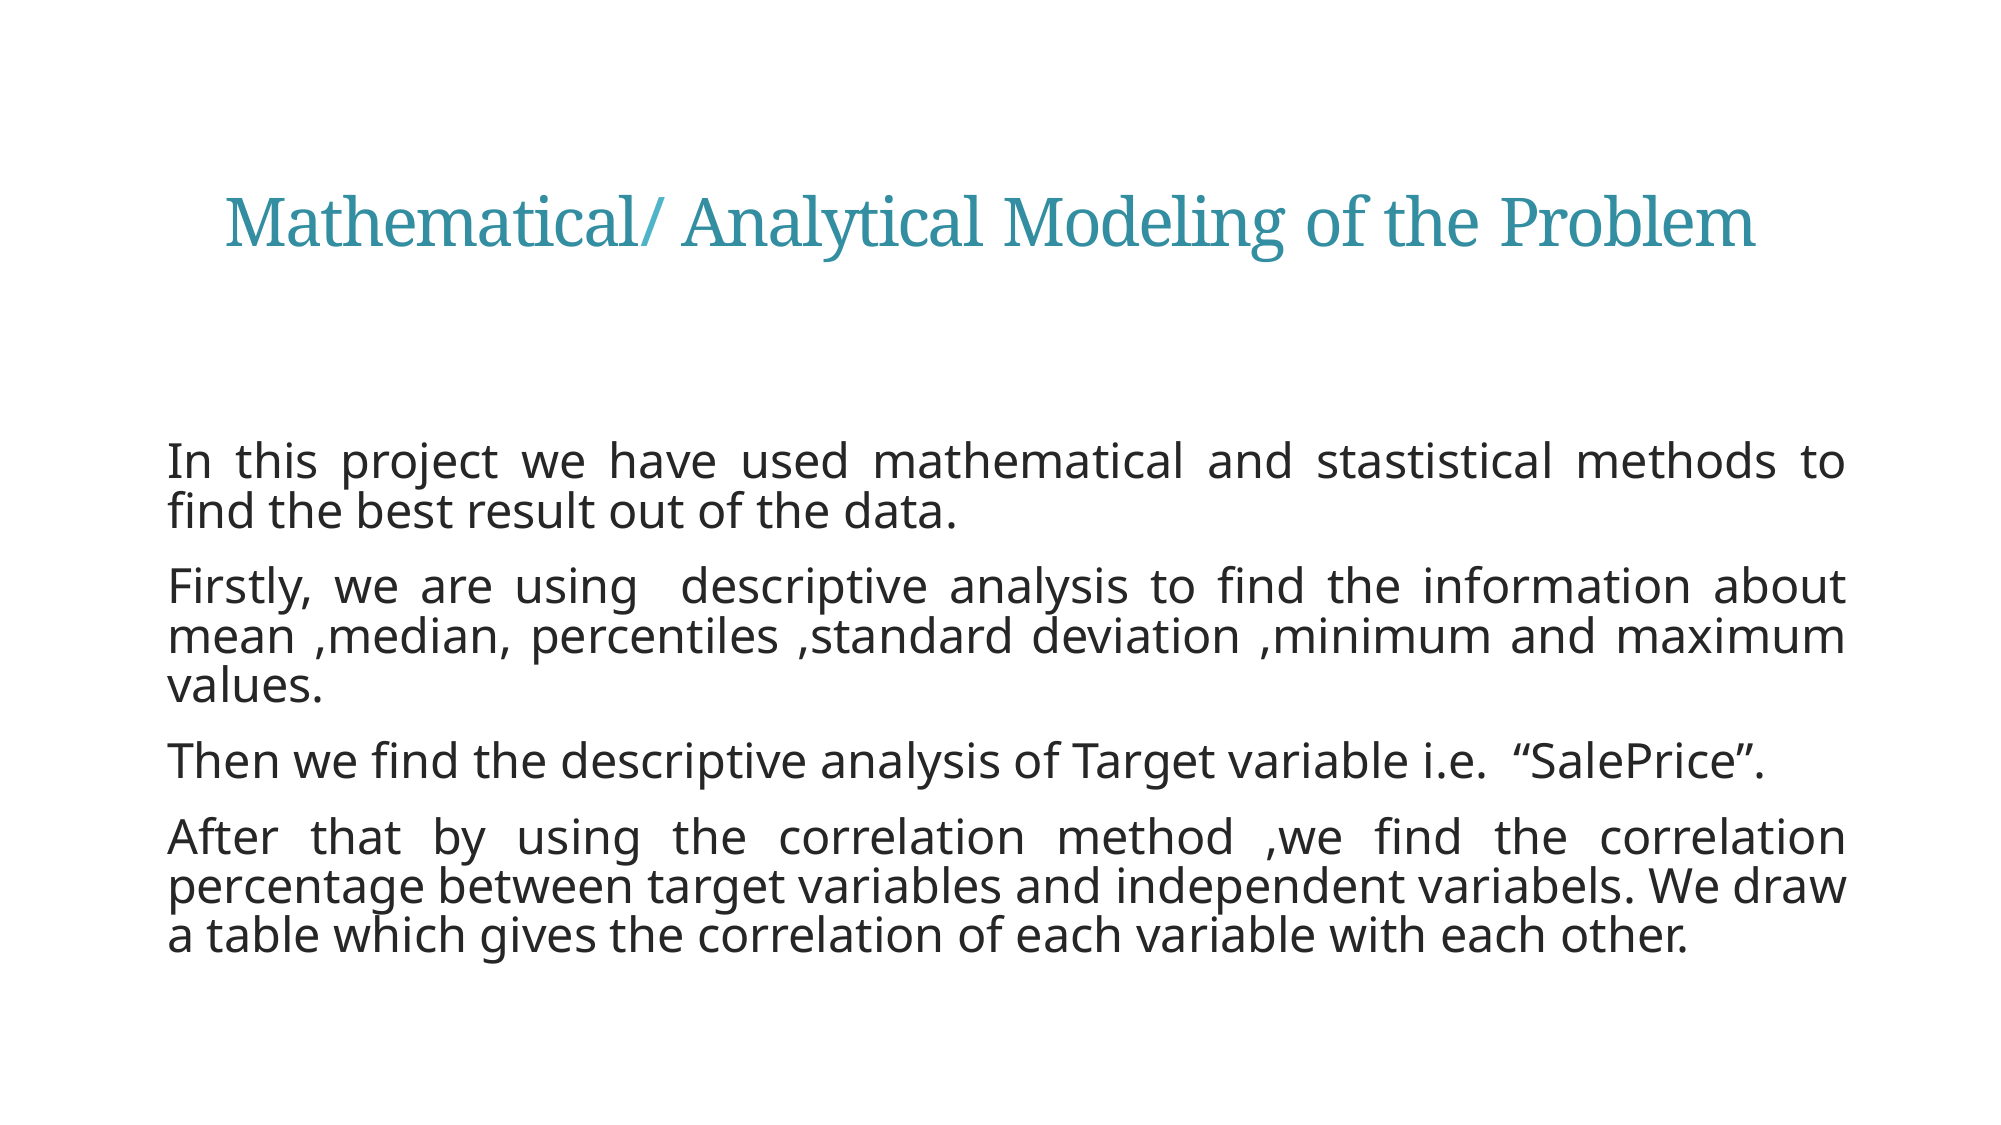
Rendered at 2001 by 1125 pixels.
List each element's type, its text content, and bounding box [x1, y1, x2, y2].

list In this project we have used mathematical and stastistical methods to find the best result out of the data. Firstly, we are using descriptive analysis to find the information about mean ,median, percentiles ,standard deviation ,minimum and maximum values. Then we find the descriptive analysis of Target variable i.e. “SalePrice”. After that by using the correlation method ,we find the correlation percentage between target variables and independent variabels. We draw a table which gives the correlation of each variable with each other. [137, 431, 1863, 1014]
title Mathematical/ Analytical Modeling of the Problem [107, 111, 1875, 354]
